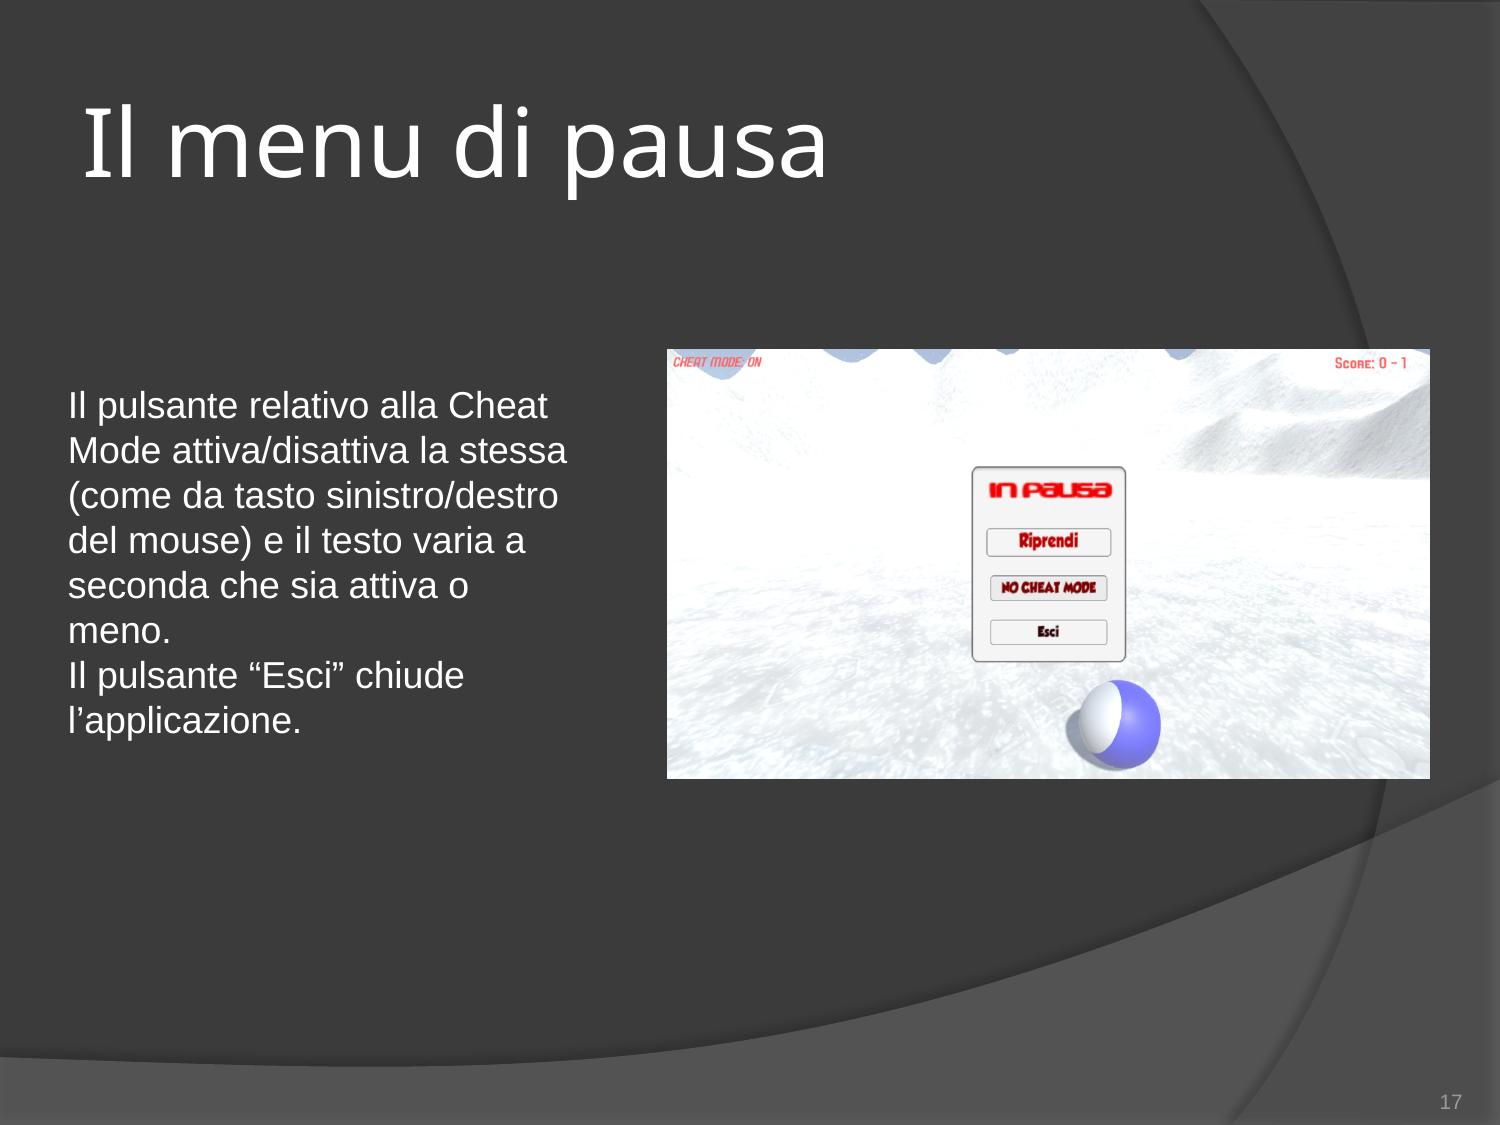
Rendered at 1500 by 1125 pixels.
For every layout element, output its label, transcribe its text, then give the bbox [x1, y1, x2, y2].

slide_number 17 [1337, 1053, 1463, 1114]
title Il menu di pausa [75, 45, 1300, 233]
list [666, 349, 1430, 779]
text_box Il pulsante relativo alla Cheat Mode attiva/disattiva la stessa (come da tasto sinistro/destro del mouse) e il testo varia a seconda che sia attiva o meno. Il pulsante “Esci” chiude l’applicazione. [53, 373, 597, 749]
